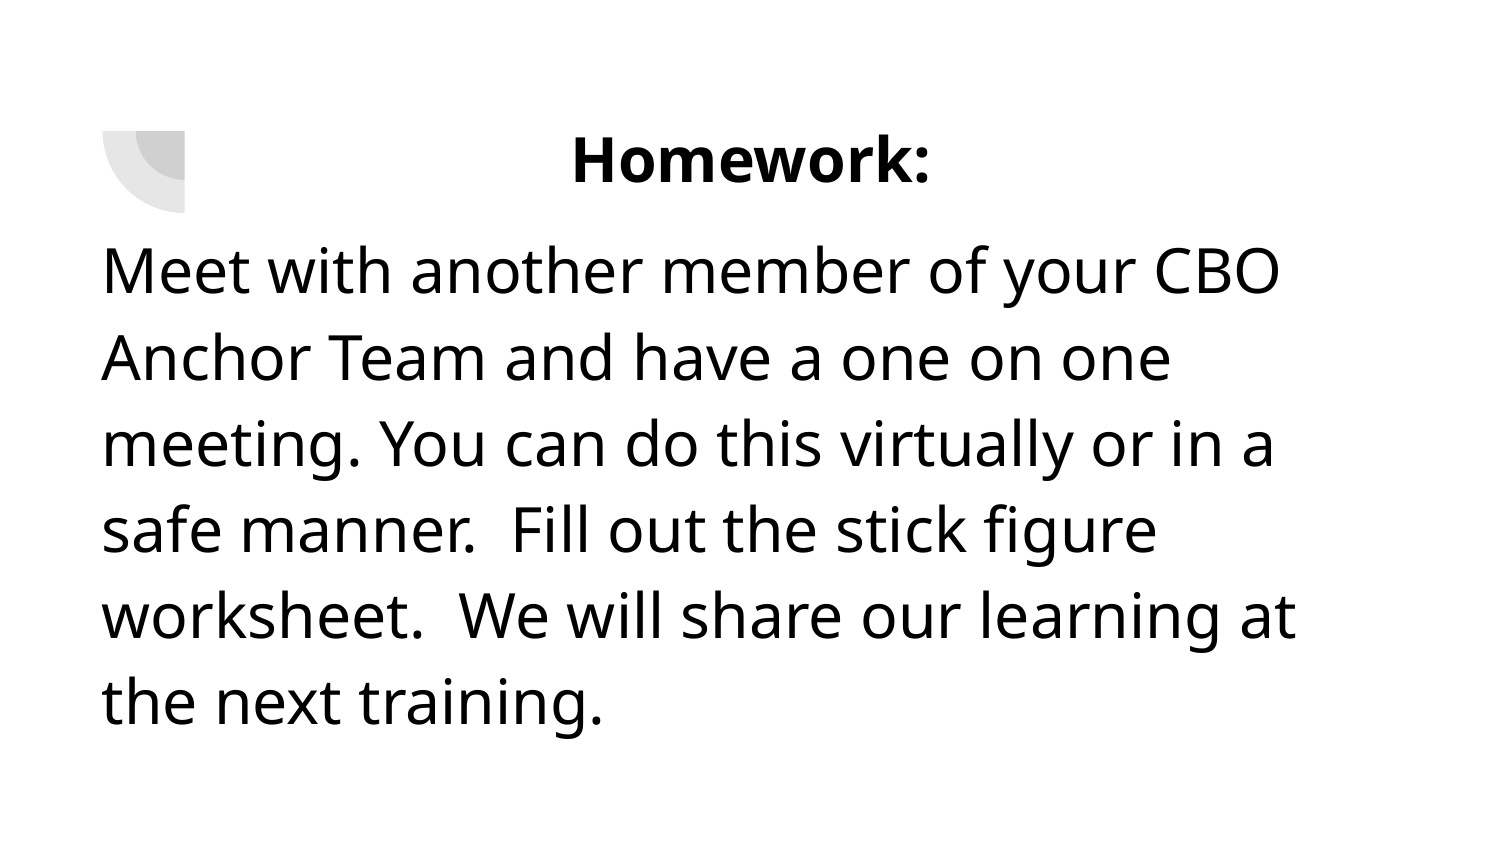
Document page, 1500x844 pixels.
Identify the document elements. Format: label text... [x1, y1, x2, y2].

list Homework: Meet with another member of your CBO Anchor Team and have a one on one meeting. You can do this virtually or in a safe manner. Fill out the stick figure worksheet. We will share our learning at the next training. [86, 79, 1416, 768]
